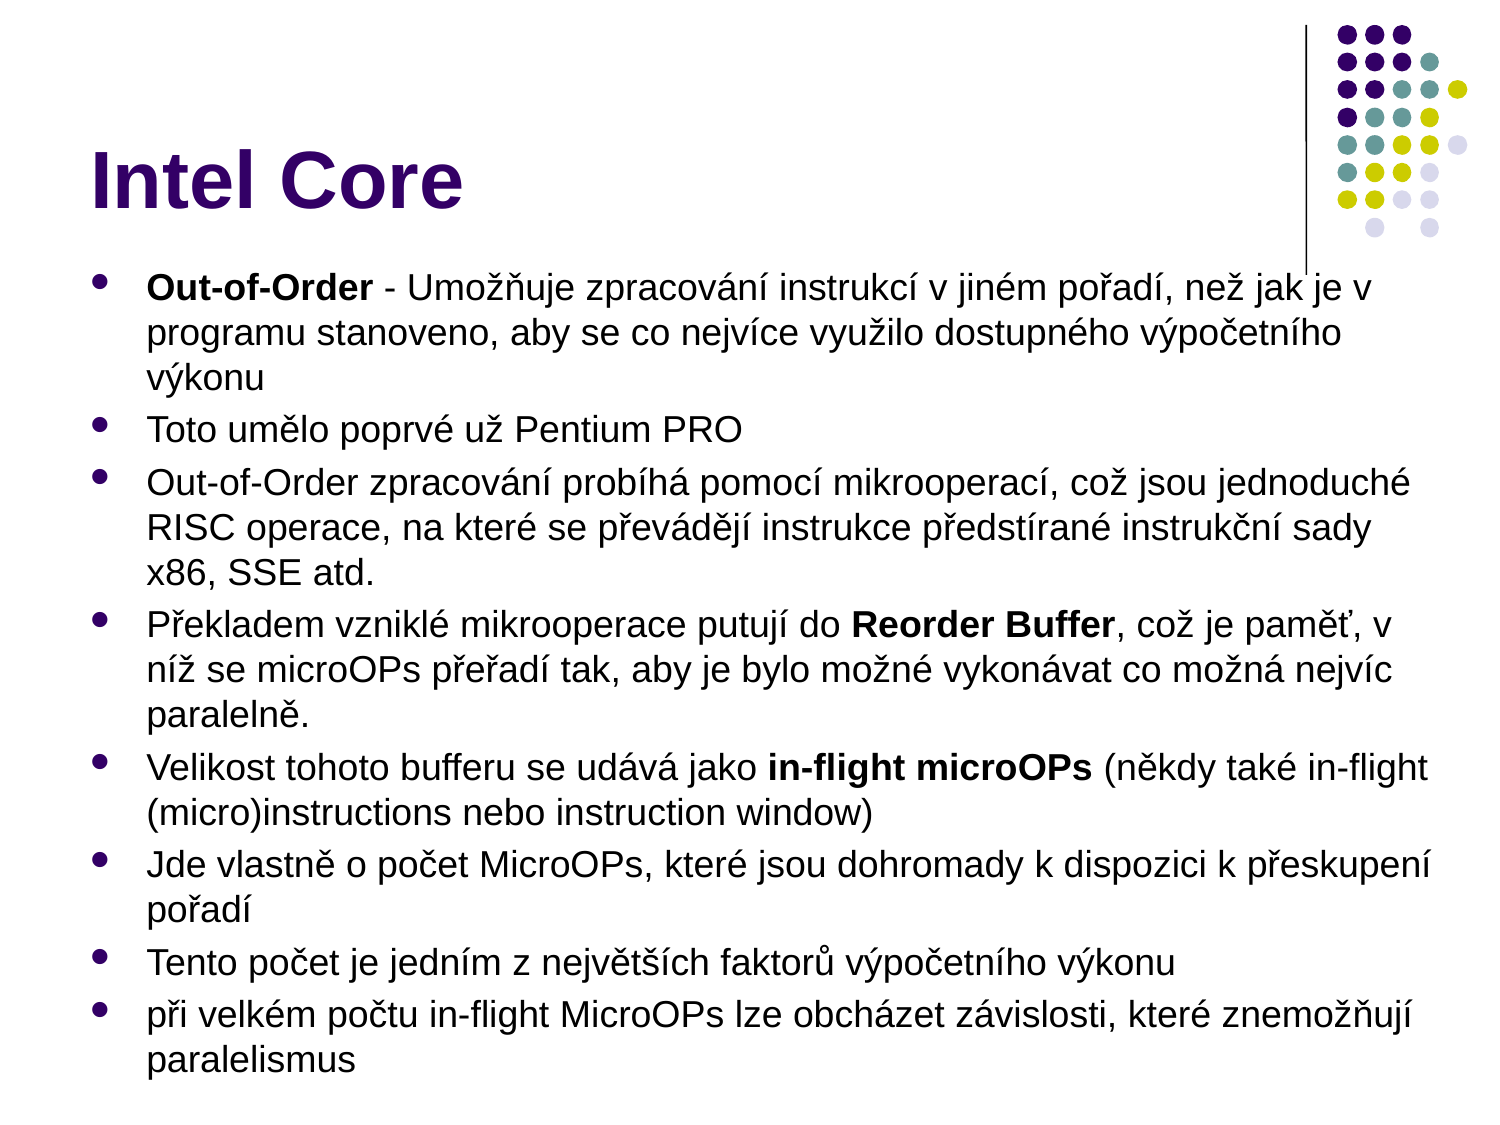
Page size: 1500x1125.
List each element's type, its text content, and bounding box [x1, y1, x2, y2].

title Intel Core [75, 20, 1313, 233]
list Out-of-Order - Umožňuje zpracování instrukcí v jiném pořadí, než jak je v programu stanoveno, aby se co nejvíce využilo dostupného výpočetního výkonu Toto umělo poprvé už Pentium PRO Out-of-Order zpracování probíhá pomocí mikrooperací, což jsou jednoduché RISC operace, na které se převádějí instrukce předstírané instrukční sady x86, SSE atd. Překladem vzniklé mikrooperace putují do Reorder Buffer, což je paměť, v níž se microOPs přeřadí tak, aby je bylo možné vykonávat co možná nejvíc paralelně. Velikost tohoto bufferu se udává jako in-flight microOPs (někdy také in-flight (micro)instructions nebo instruction window) Jde vlastně o počet MicroOPs, které jsou dohromady k dispozici k přeskupení pořadí Tento počet je jedním z největších faktorů výpočetního výkonu při velkém počtu in-flight MicroOPs lze obcházet závislosti, které znemožňují paralelismus [75, 255, 1459, 980]
